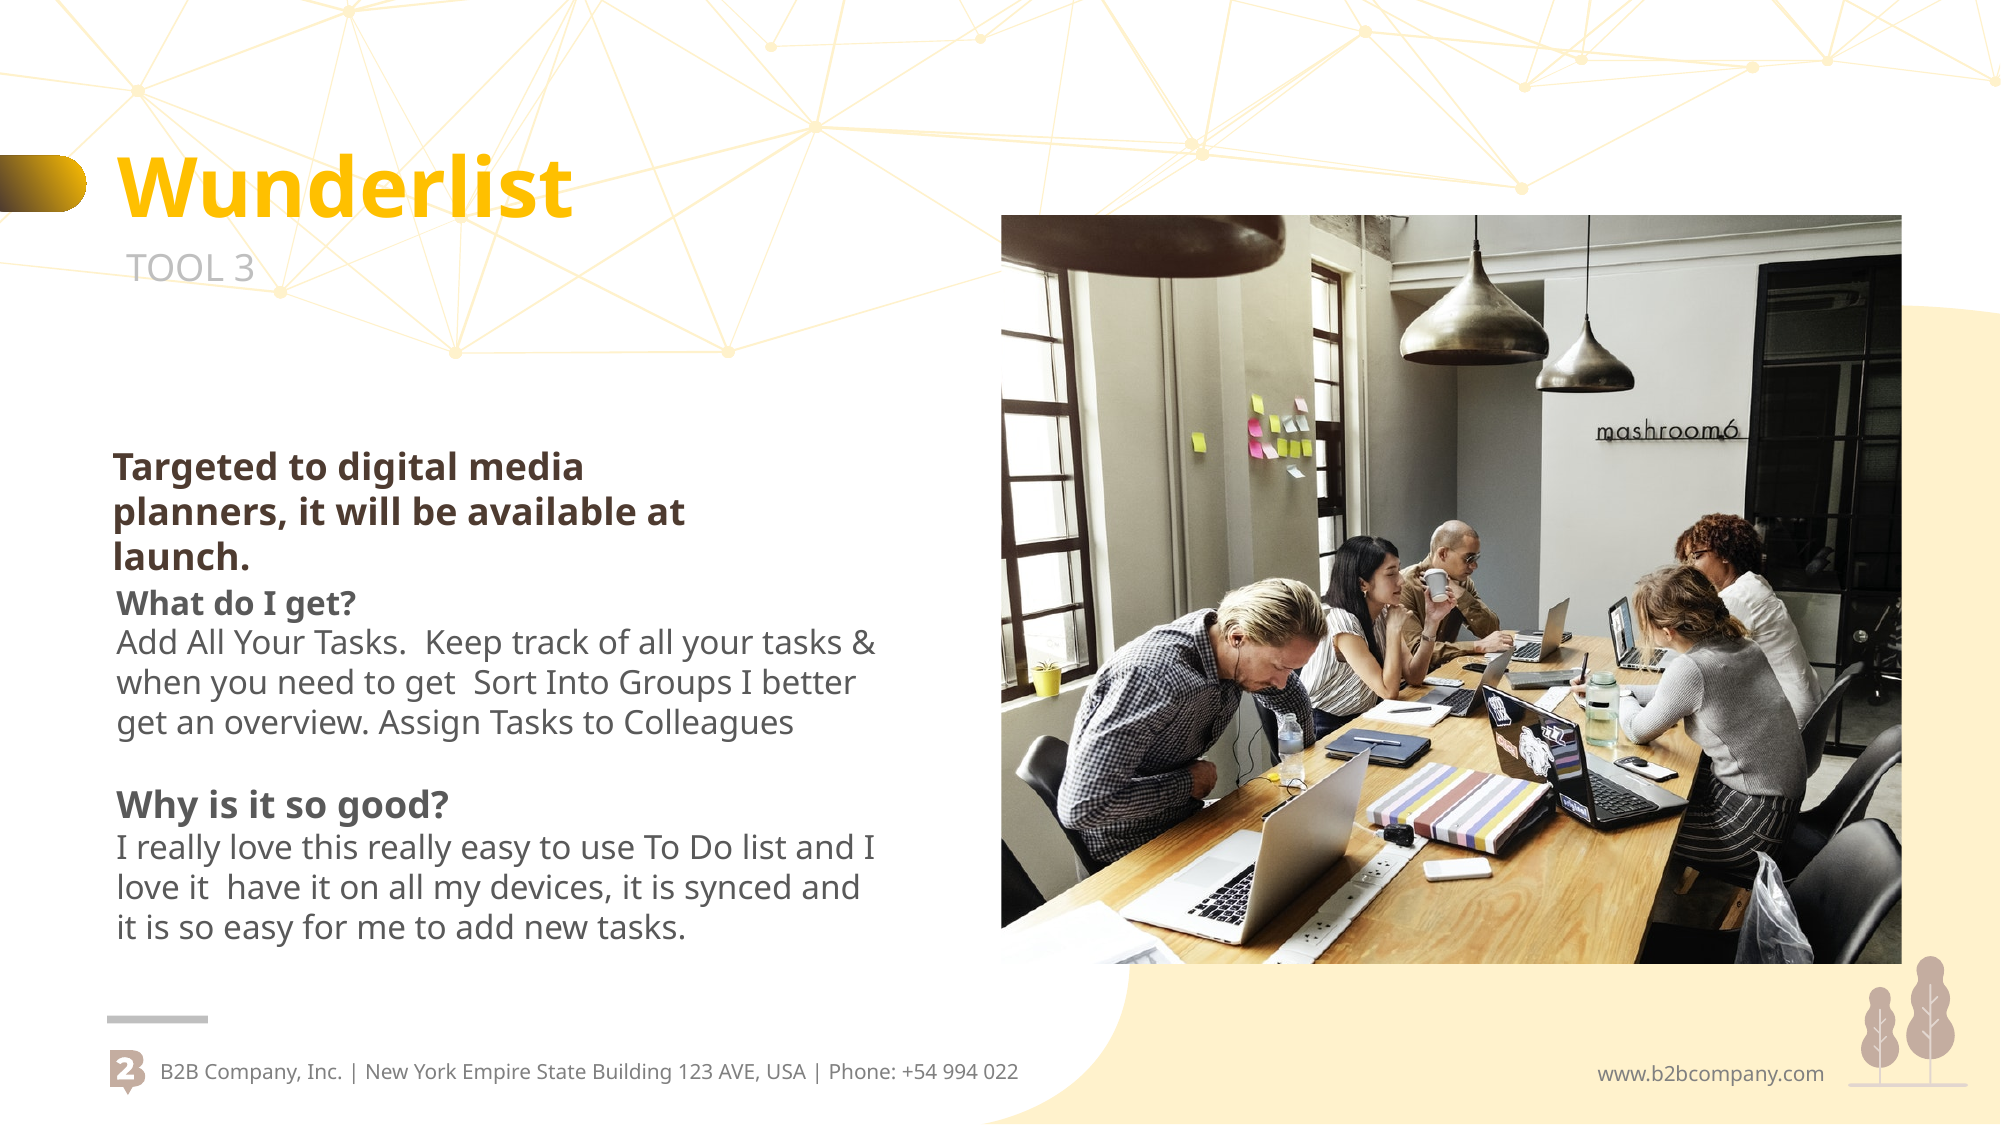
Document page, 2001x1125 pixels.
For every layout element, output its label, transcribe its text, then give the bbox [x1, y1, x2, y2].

text_box TOOL 3 [111, 213, 271, 296]
text_box What do I get? Add All Your Tasks. Keep track of all your tasks & when you need to get Sort Into Groups I better get an overview. Assign Tasks to Colleagues Why is it so good? I really love this really easy to use To Do list and I love it have it on all my devices, it is synced and it is so easy for me to add new tasks. [101, 574, 898, 954]
picture [1001, 215, 1902, 964]
text_box Targeted to digital media planners, it will be available at launch. [97, 435, 726, 586]
footer B2B Company, Inc. | New York Empire State Building 123 AVE, USA | Phone: +54 994 022 [145, 1042, 1130, 1103]
title Wunderlist [102, 127, 649, 256]
